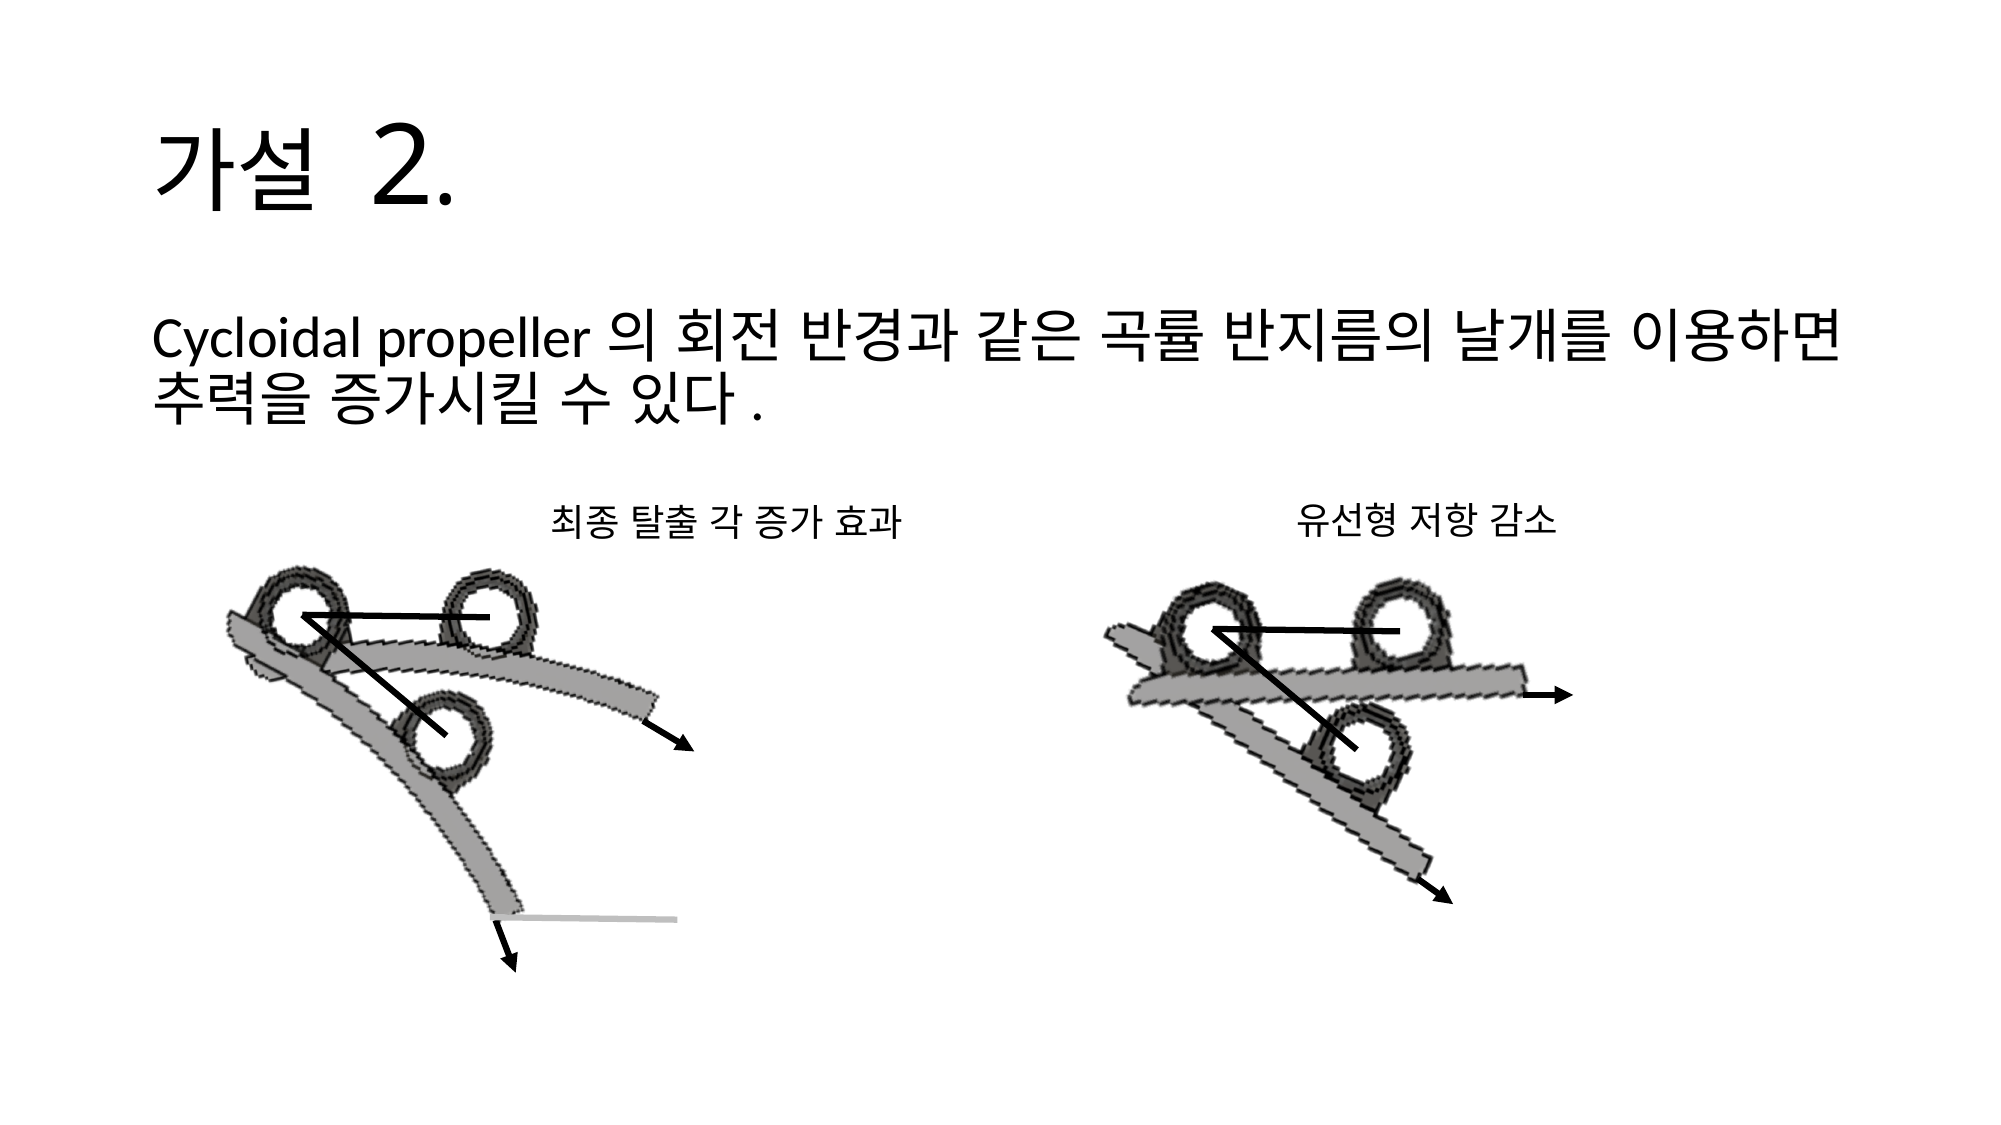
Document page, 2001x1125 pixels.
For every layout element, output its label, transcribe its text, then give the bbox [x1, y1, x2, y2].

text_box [501, 940, 510, 975]
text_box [1417, 878, 1454, 905]
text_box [1214, 609, 1398, 651]
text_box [646, 715, 691, 757]
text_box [316, 601, 433, 750]
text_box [1226, 615, 1343, 764]
picture [161, 439, 768, 1026]
text_box 유선형 저항 감소 [1281, 490, 1574, 550]
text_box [492, 897, 675, 940]
picture [1033, 500, 1536, 850]
text_box 최종 탈출 각 증가 효과 [723, 491, 919, 551]
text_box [304, 595, 488, 637]
title 가설 2. [137, 59, 1863, 278]
list Cycloidal propeller의 회전 반경과 같은 곡률 반지름의 날개를 이용하면 추력을 증가시킬 수 있다. [137, 299, 1863, 1014]
